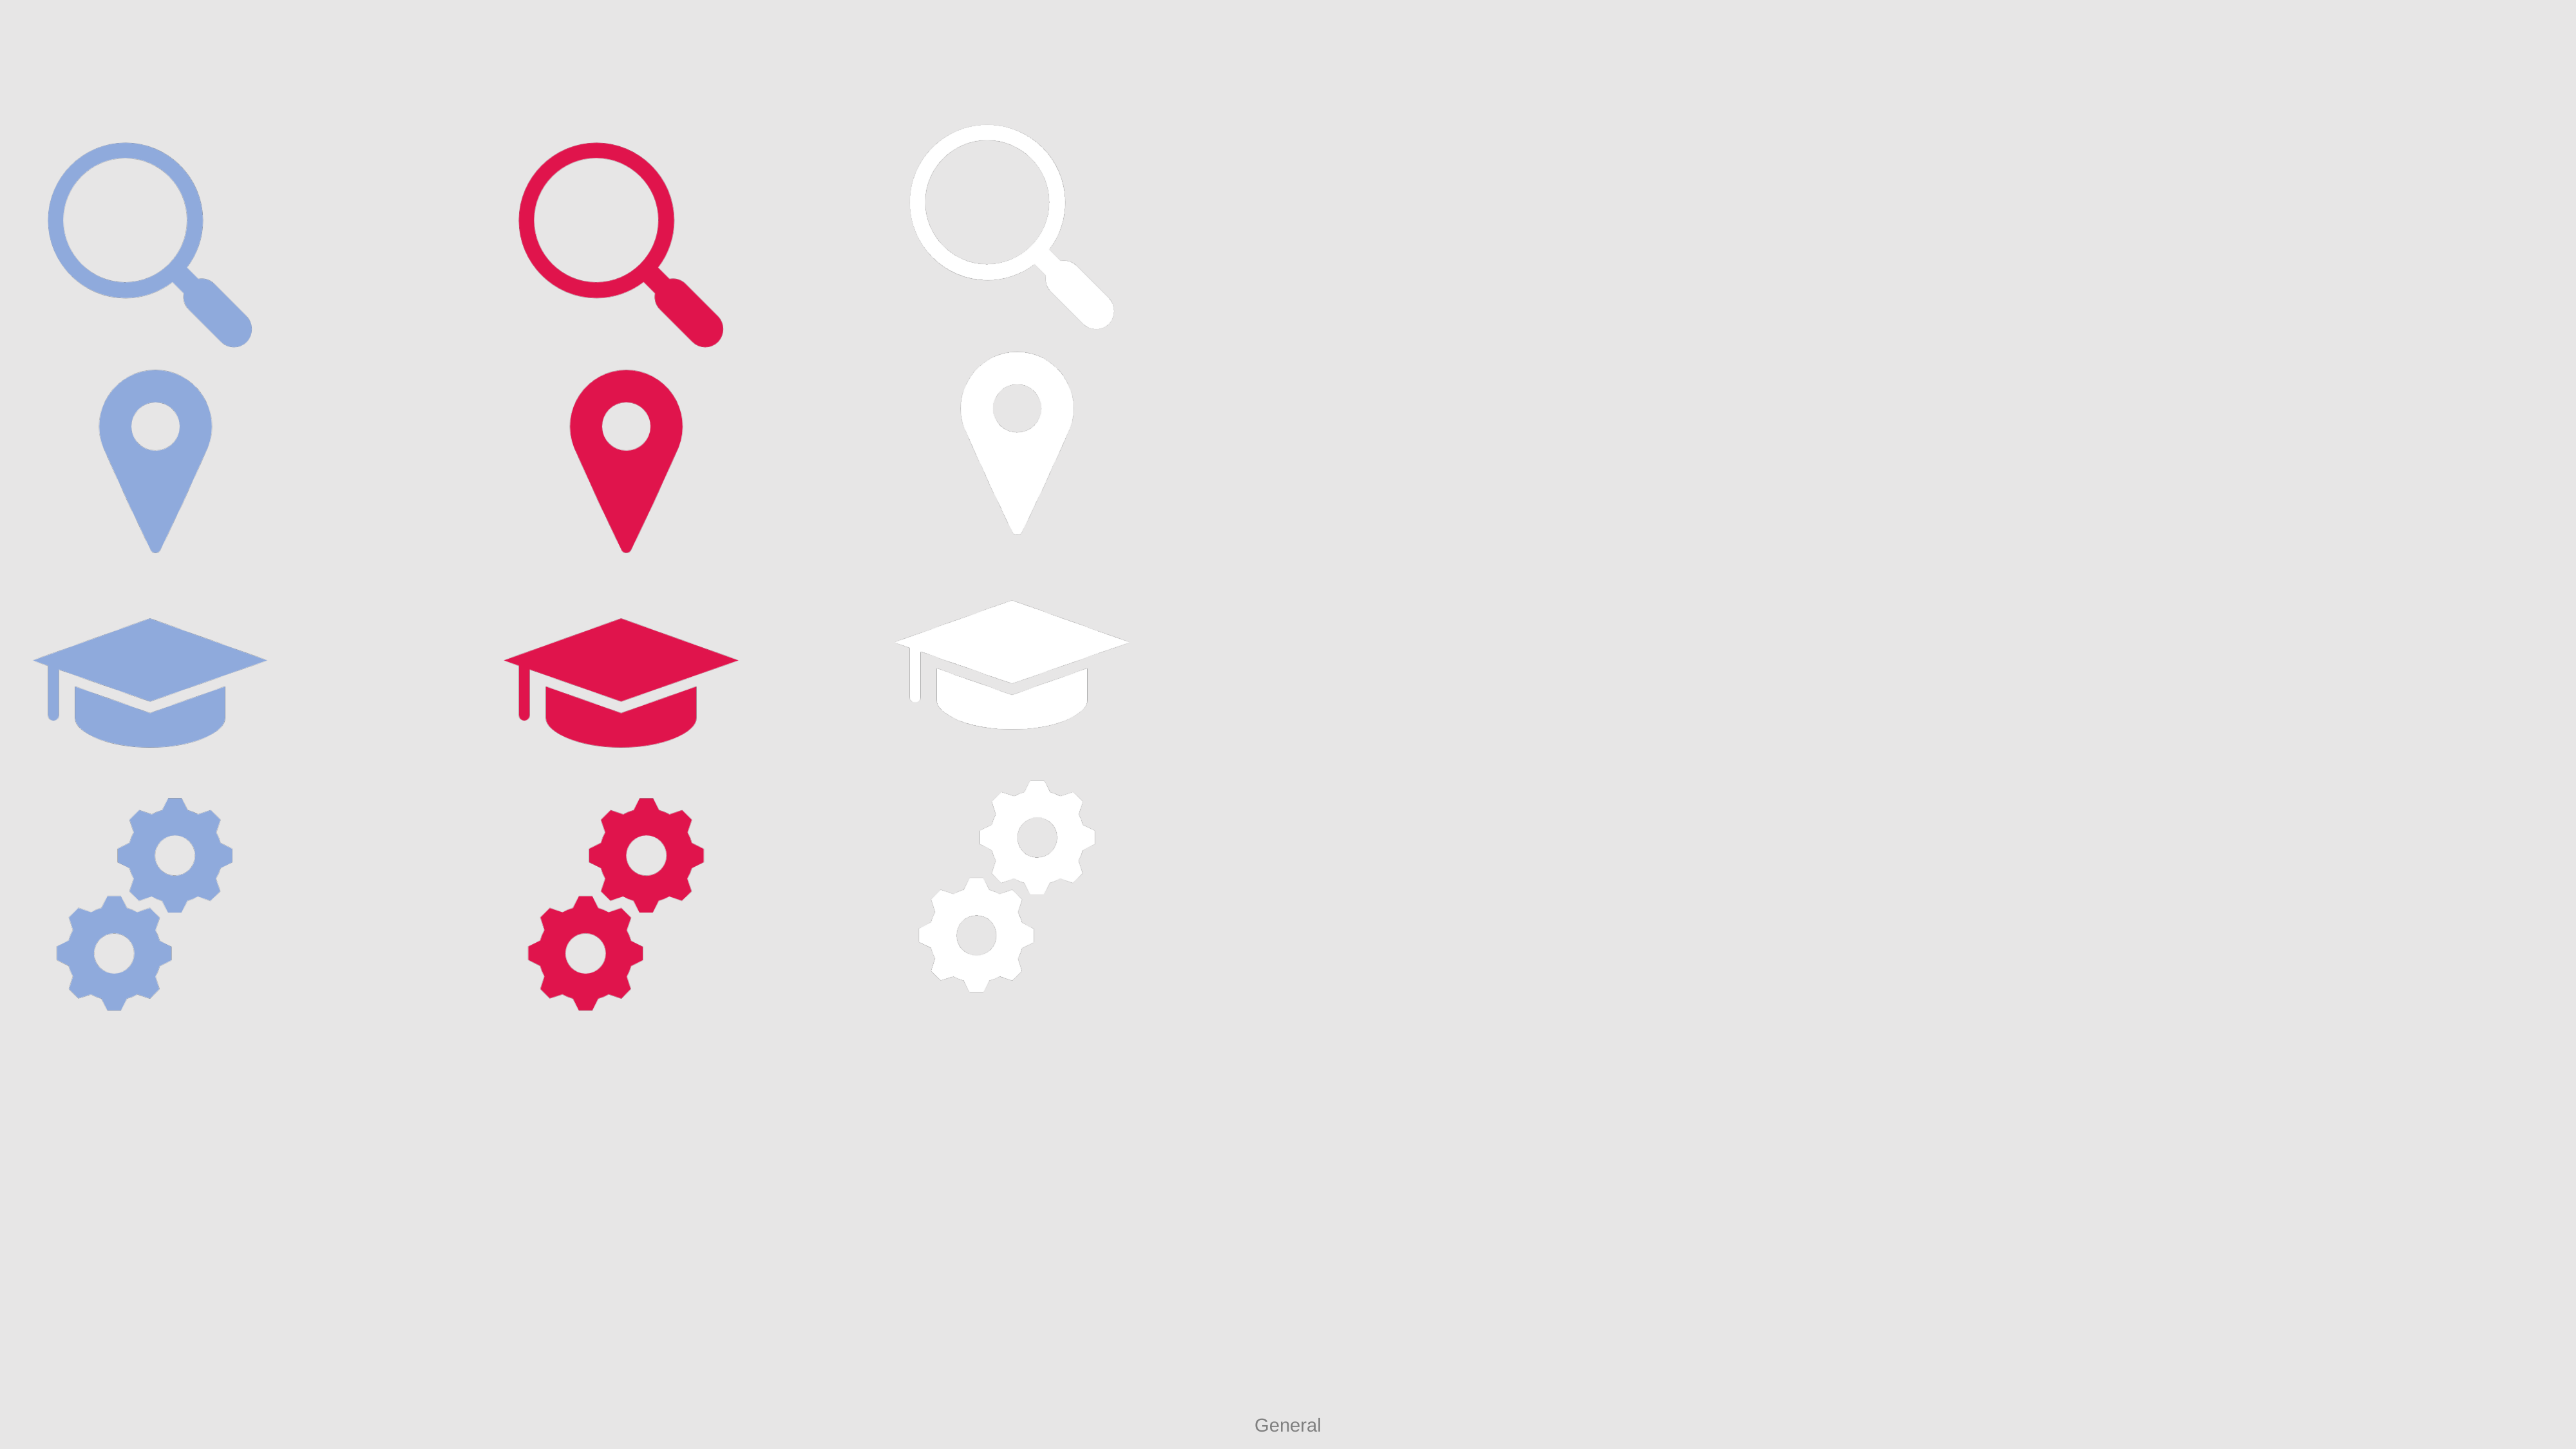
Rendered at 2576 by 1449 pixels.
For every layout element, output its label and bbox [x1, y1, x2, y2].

picture [878, 102, 1146, 1016]
picture [15, 120, 285, 1034]
picture [487, 120, 755, 1034]
